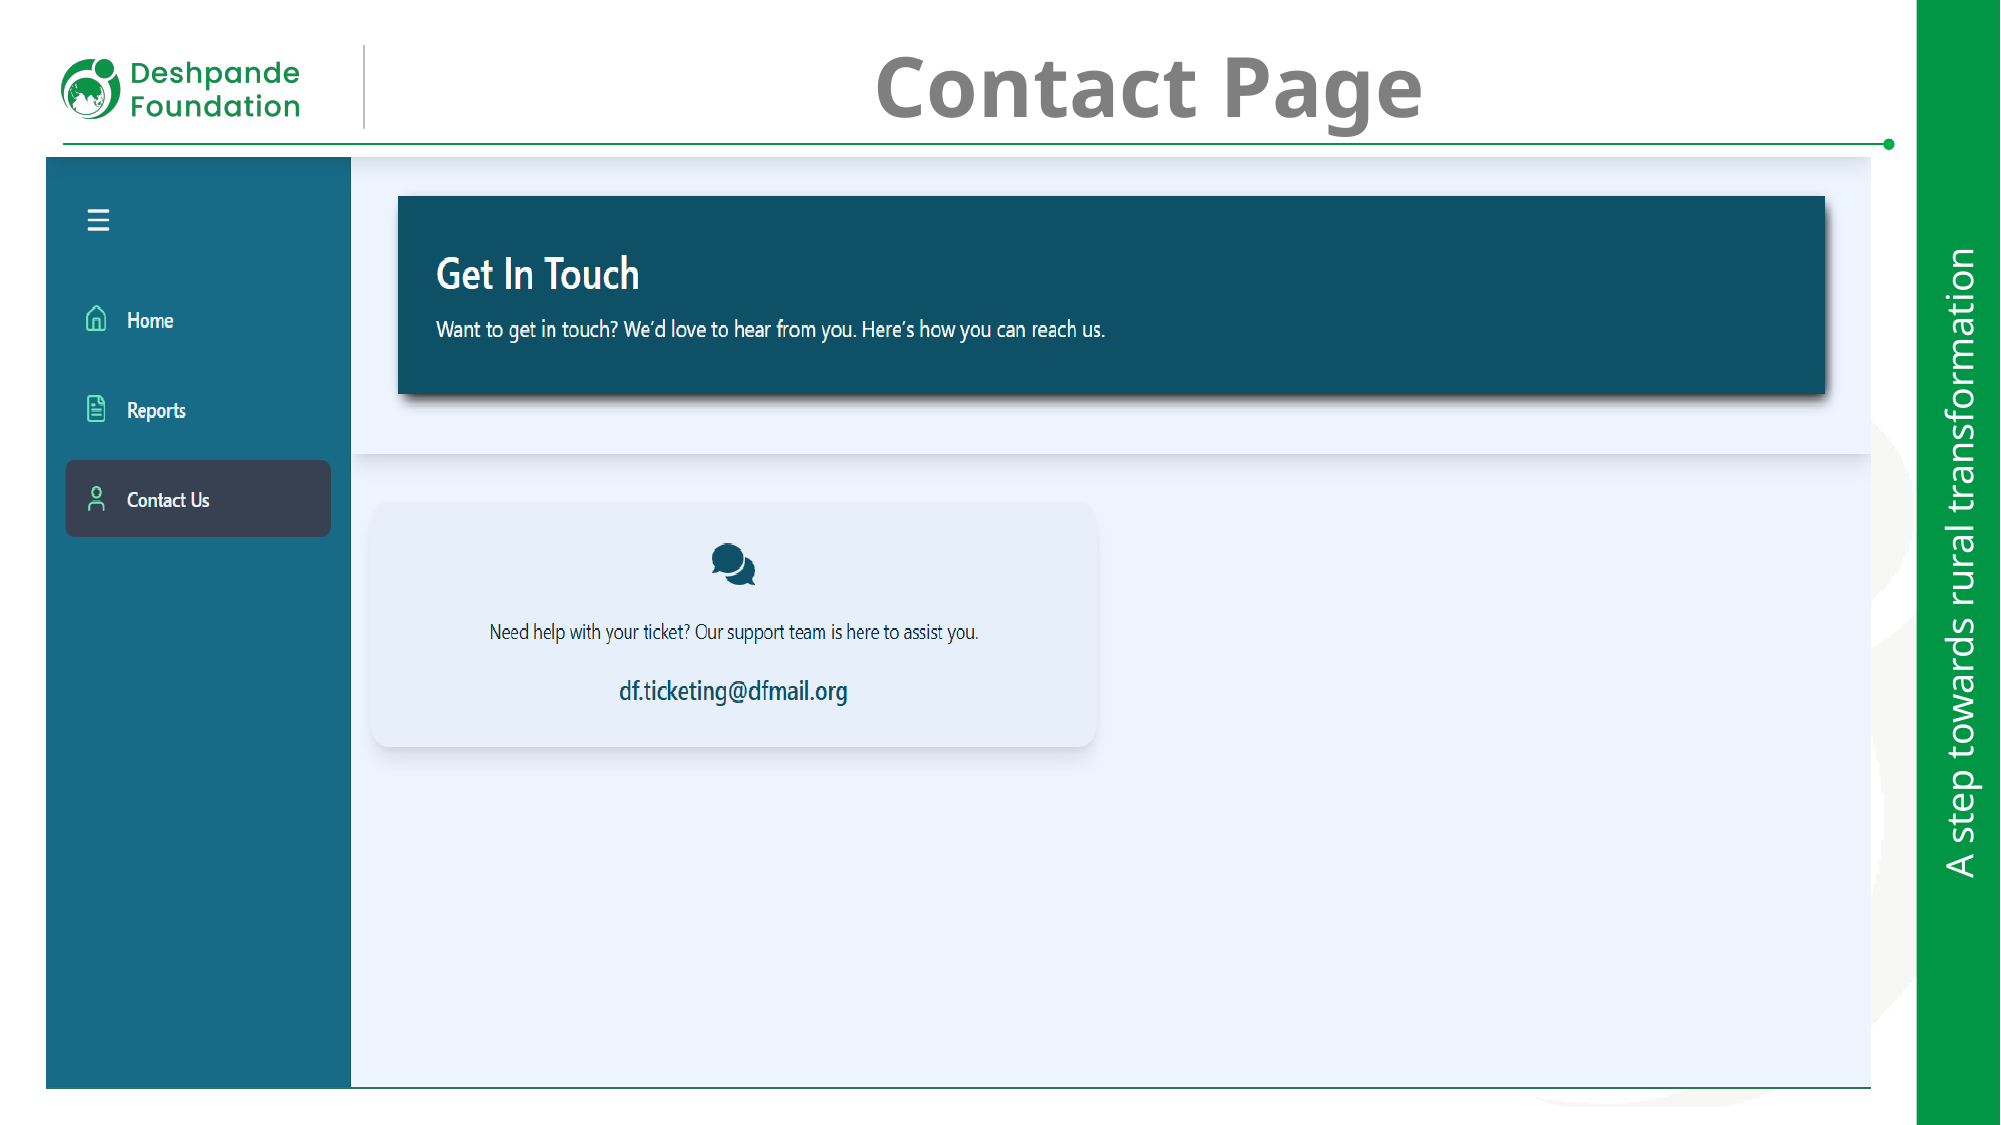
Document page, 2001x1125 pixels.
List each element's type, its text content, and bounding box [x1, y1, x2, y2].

picture [61, 59, 299, 119]
picture [46, 156, 1872, 1090]
title Contact Page [415, 35, 1884, 145]
